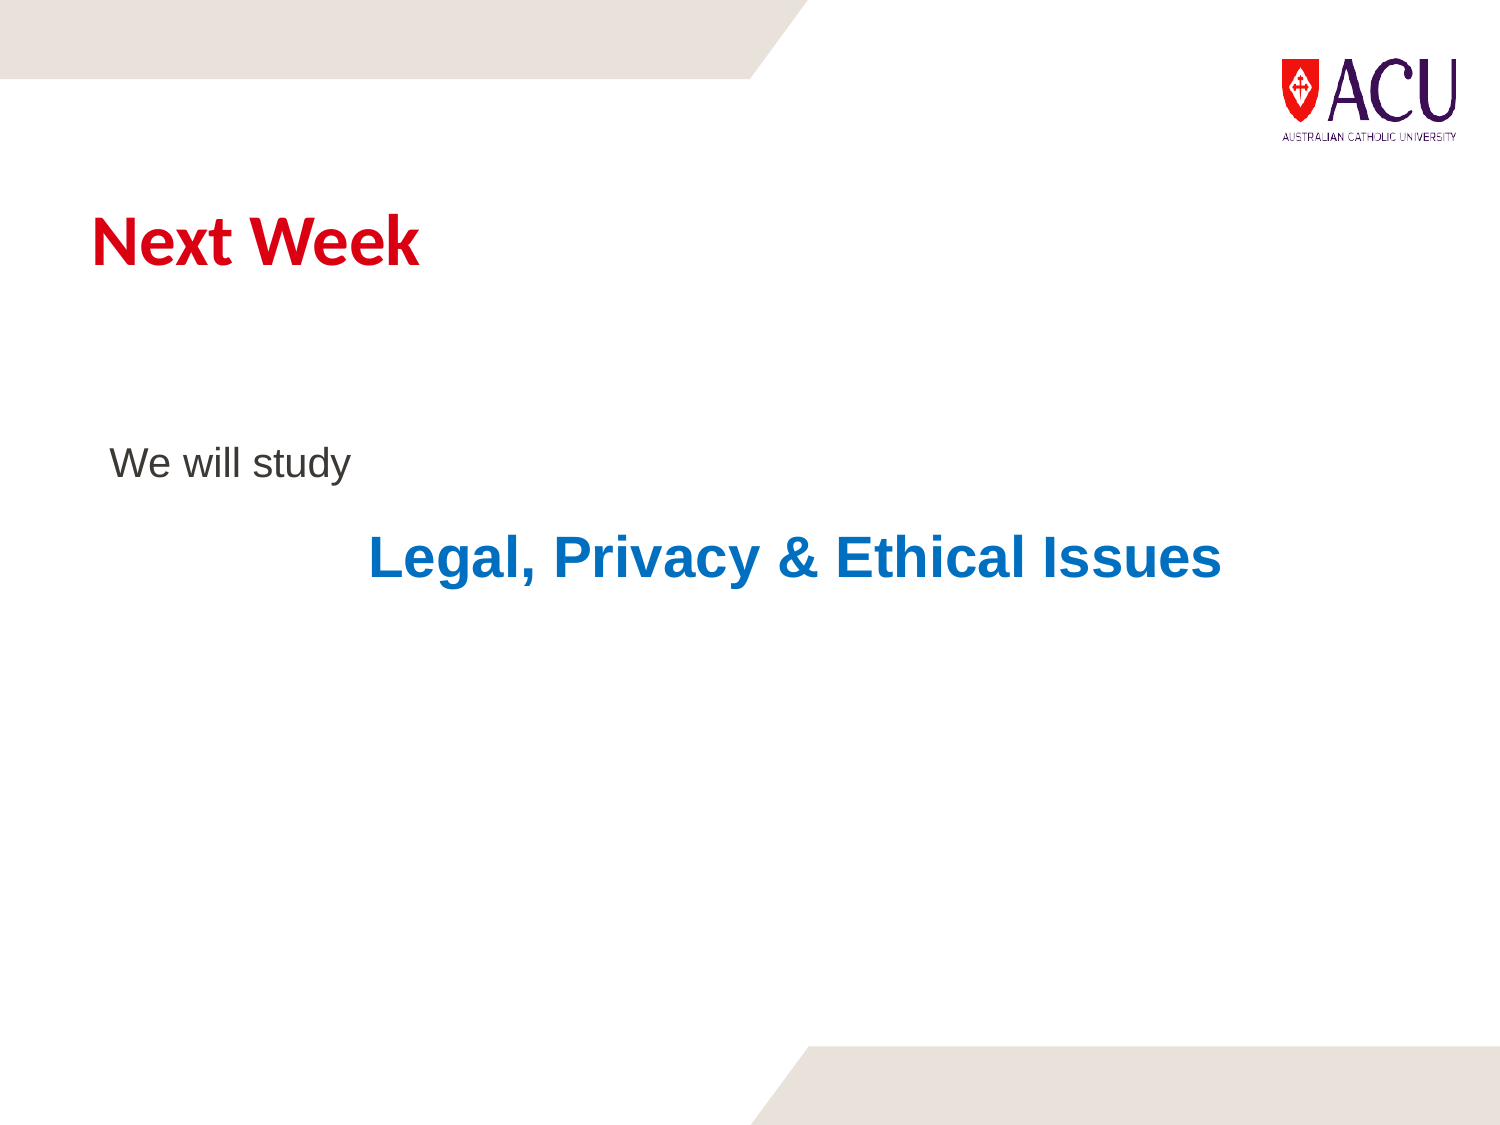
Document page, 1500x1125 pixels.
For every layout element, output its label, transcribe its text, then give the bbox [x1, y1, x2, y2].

picture [1282, 57, 1456, 141]
title Next Week [89, 190, 425, 381]
text_box [0, 0, 808, 80]
text_box [750, 1046, 1500, 1125]
text_box We will study Legal, Privacy & Ethical Issues [107, 409, 1227, 589]
